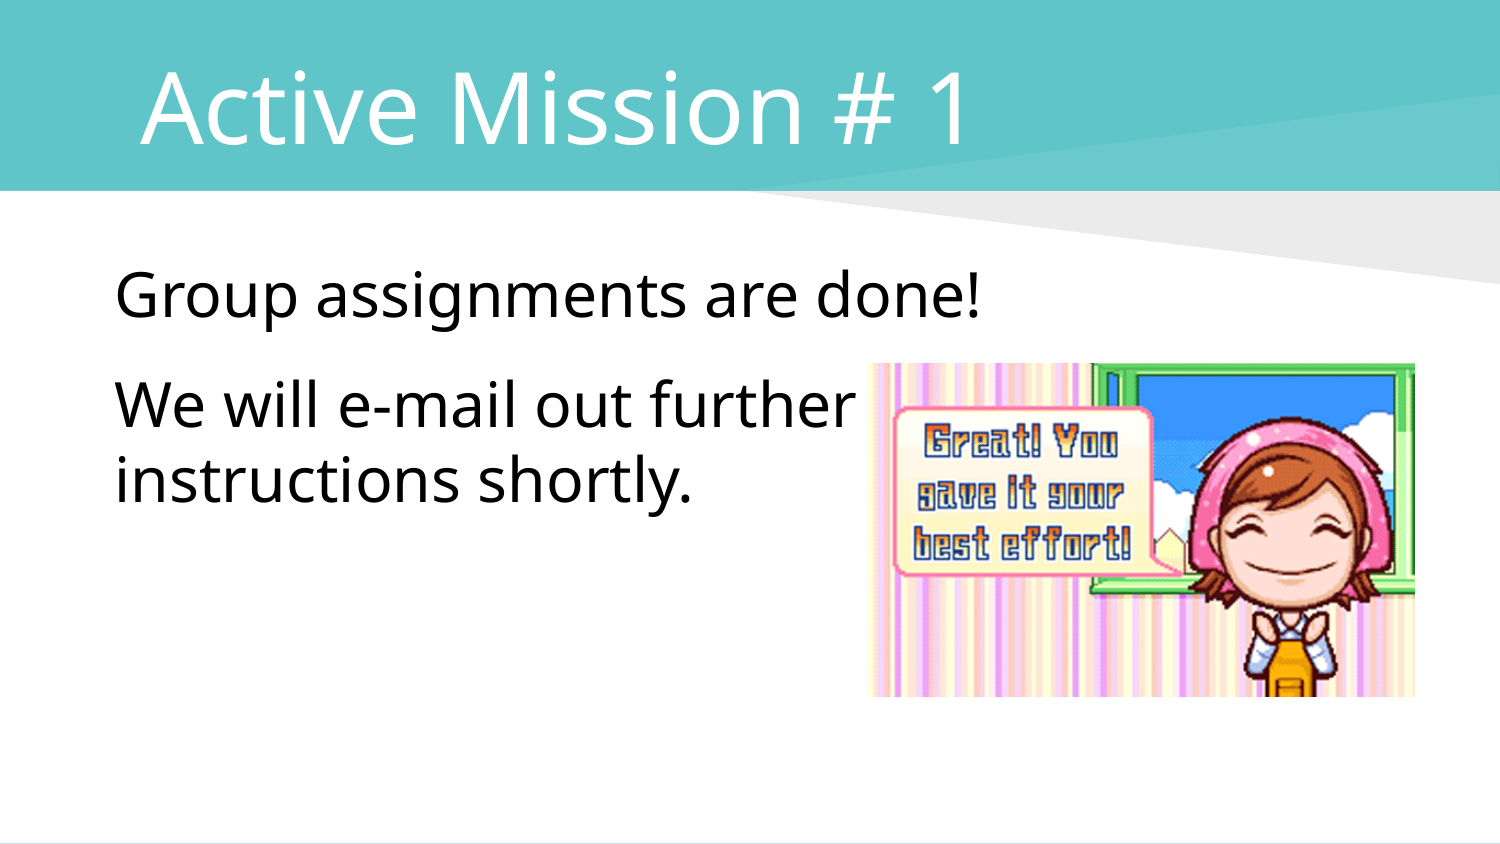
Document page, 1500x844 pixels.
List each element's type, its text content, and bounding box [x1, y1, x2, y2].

text_box Group assignments are done! We will e-mail out further instructions shortly. [99, 240, 1058, 787]
picture [867, 362, 1415, 697]
title Active Mission # 1 [75, 33, 1425, 175]
